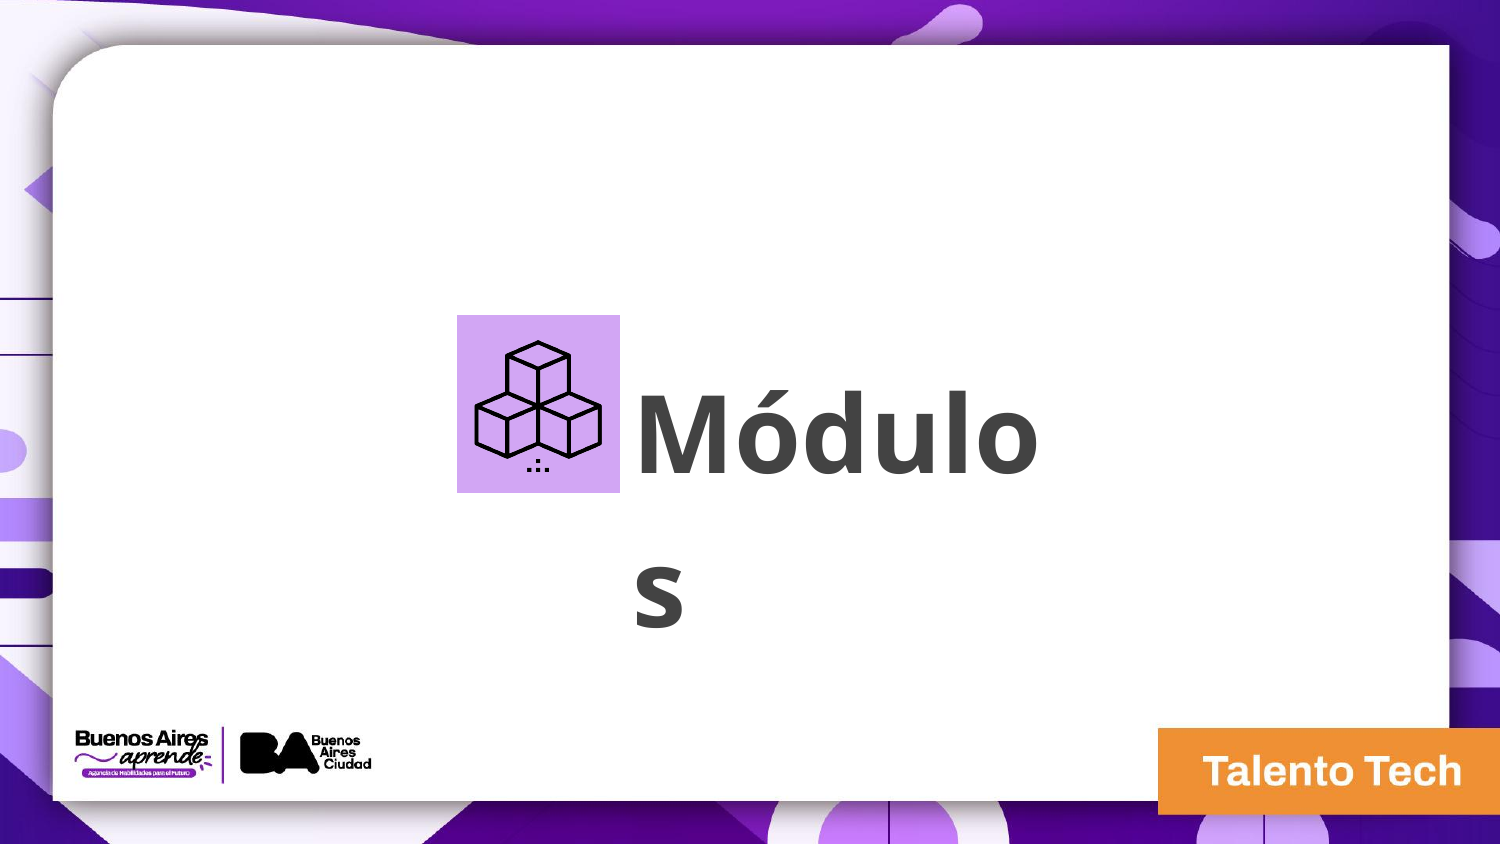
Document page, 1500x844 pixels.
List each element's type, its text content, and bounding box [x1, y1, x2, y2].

text_box Módulos [632, 340, 1044, 650]
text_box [456, 310, 620, 493]
text_box [0, 0, 1500, 844]
picture [472, 339, 605, 472]
